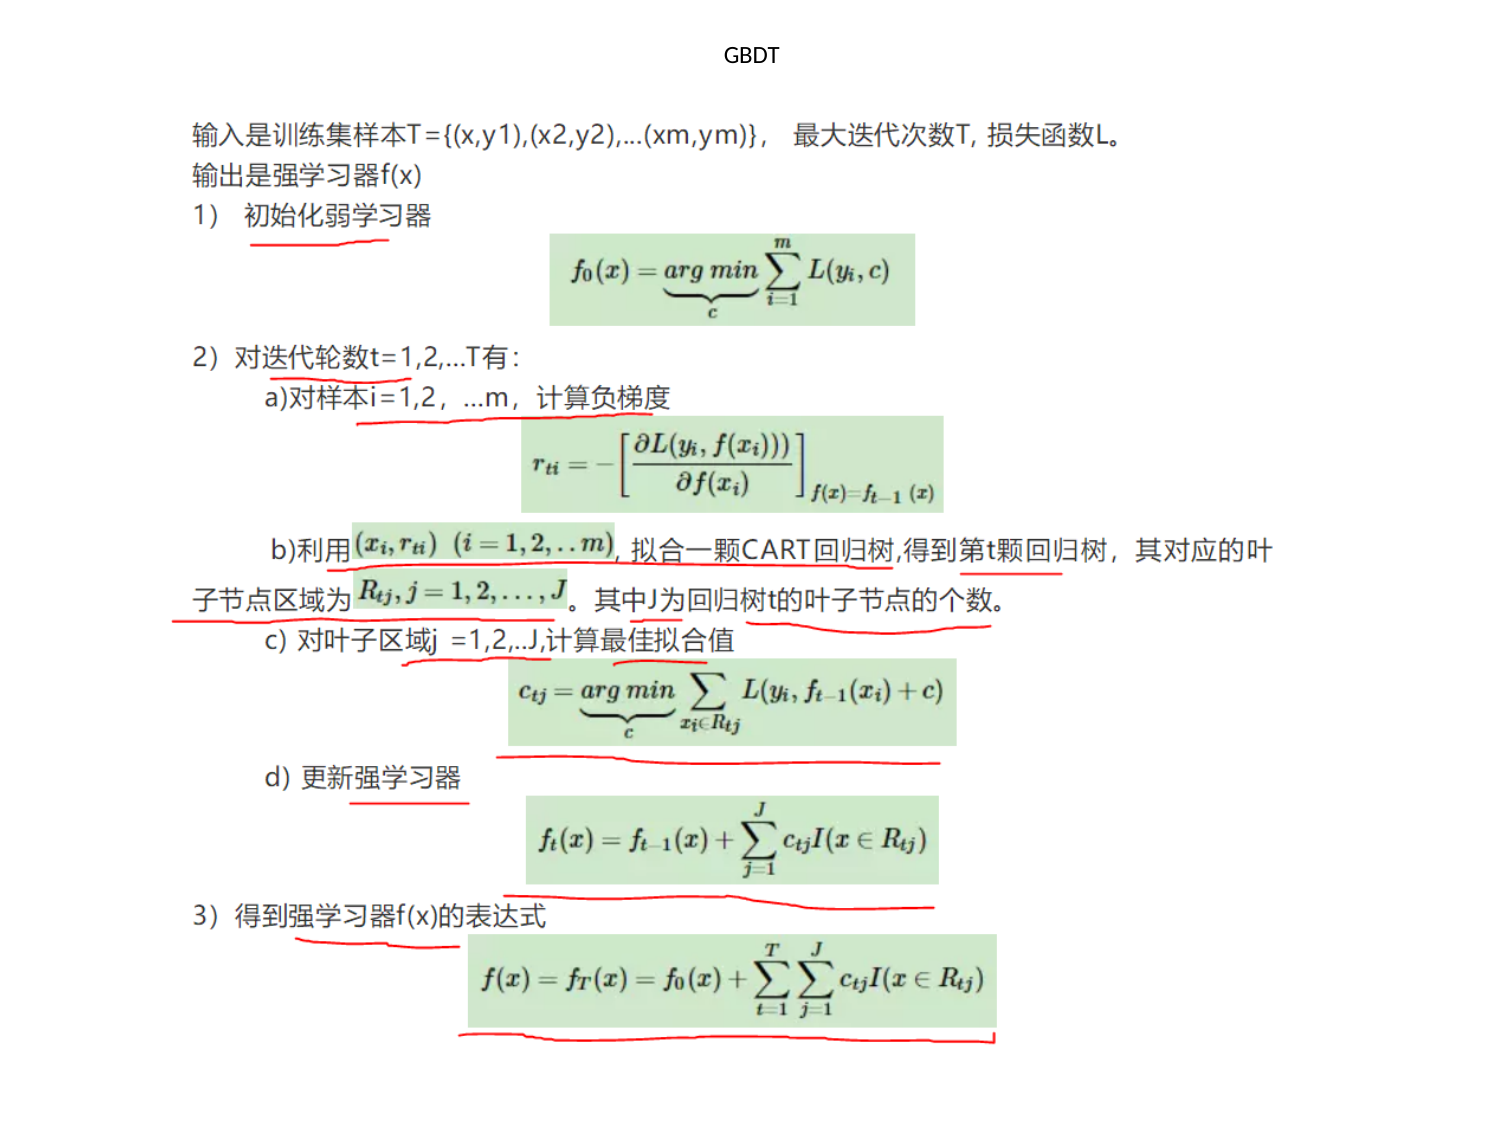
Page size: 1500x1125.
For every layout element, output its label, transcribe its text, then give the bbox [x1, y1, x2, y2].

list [170, 113, 1294, 1050]
title GBDT [76, 30, 1427, 76]
